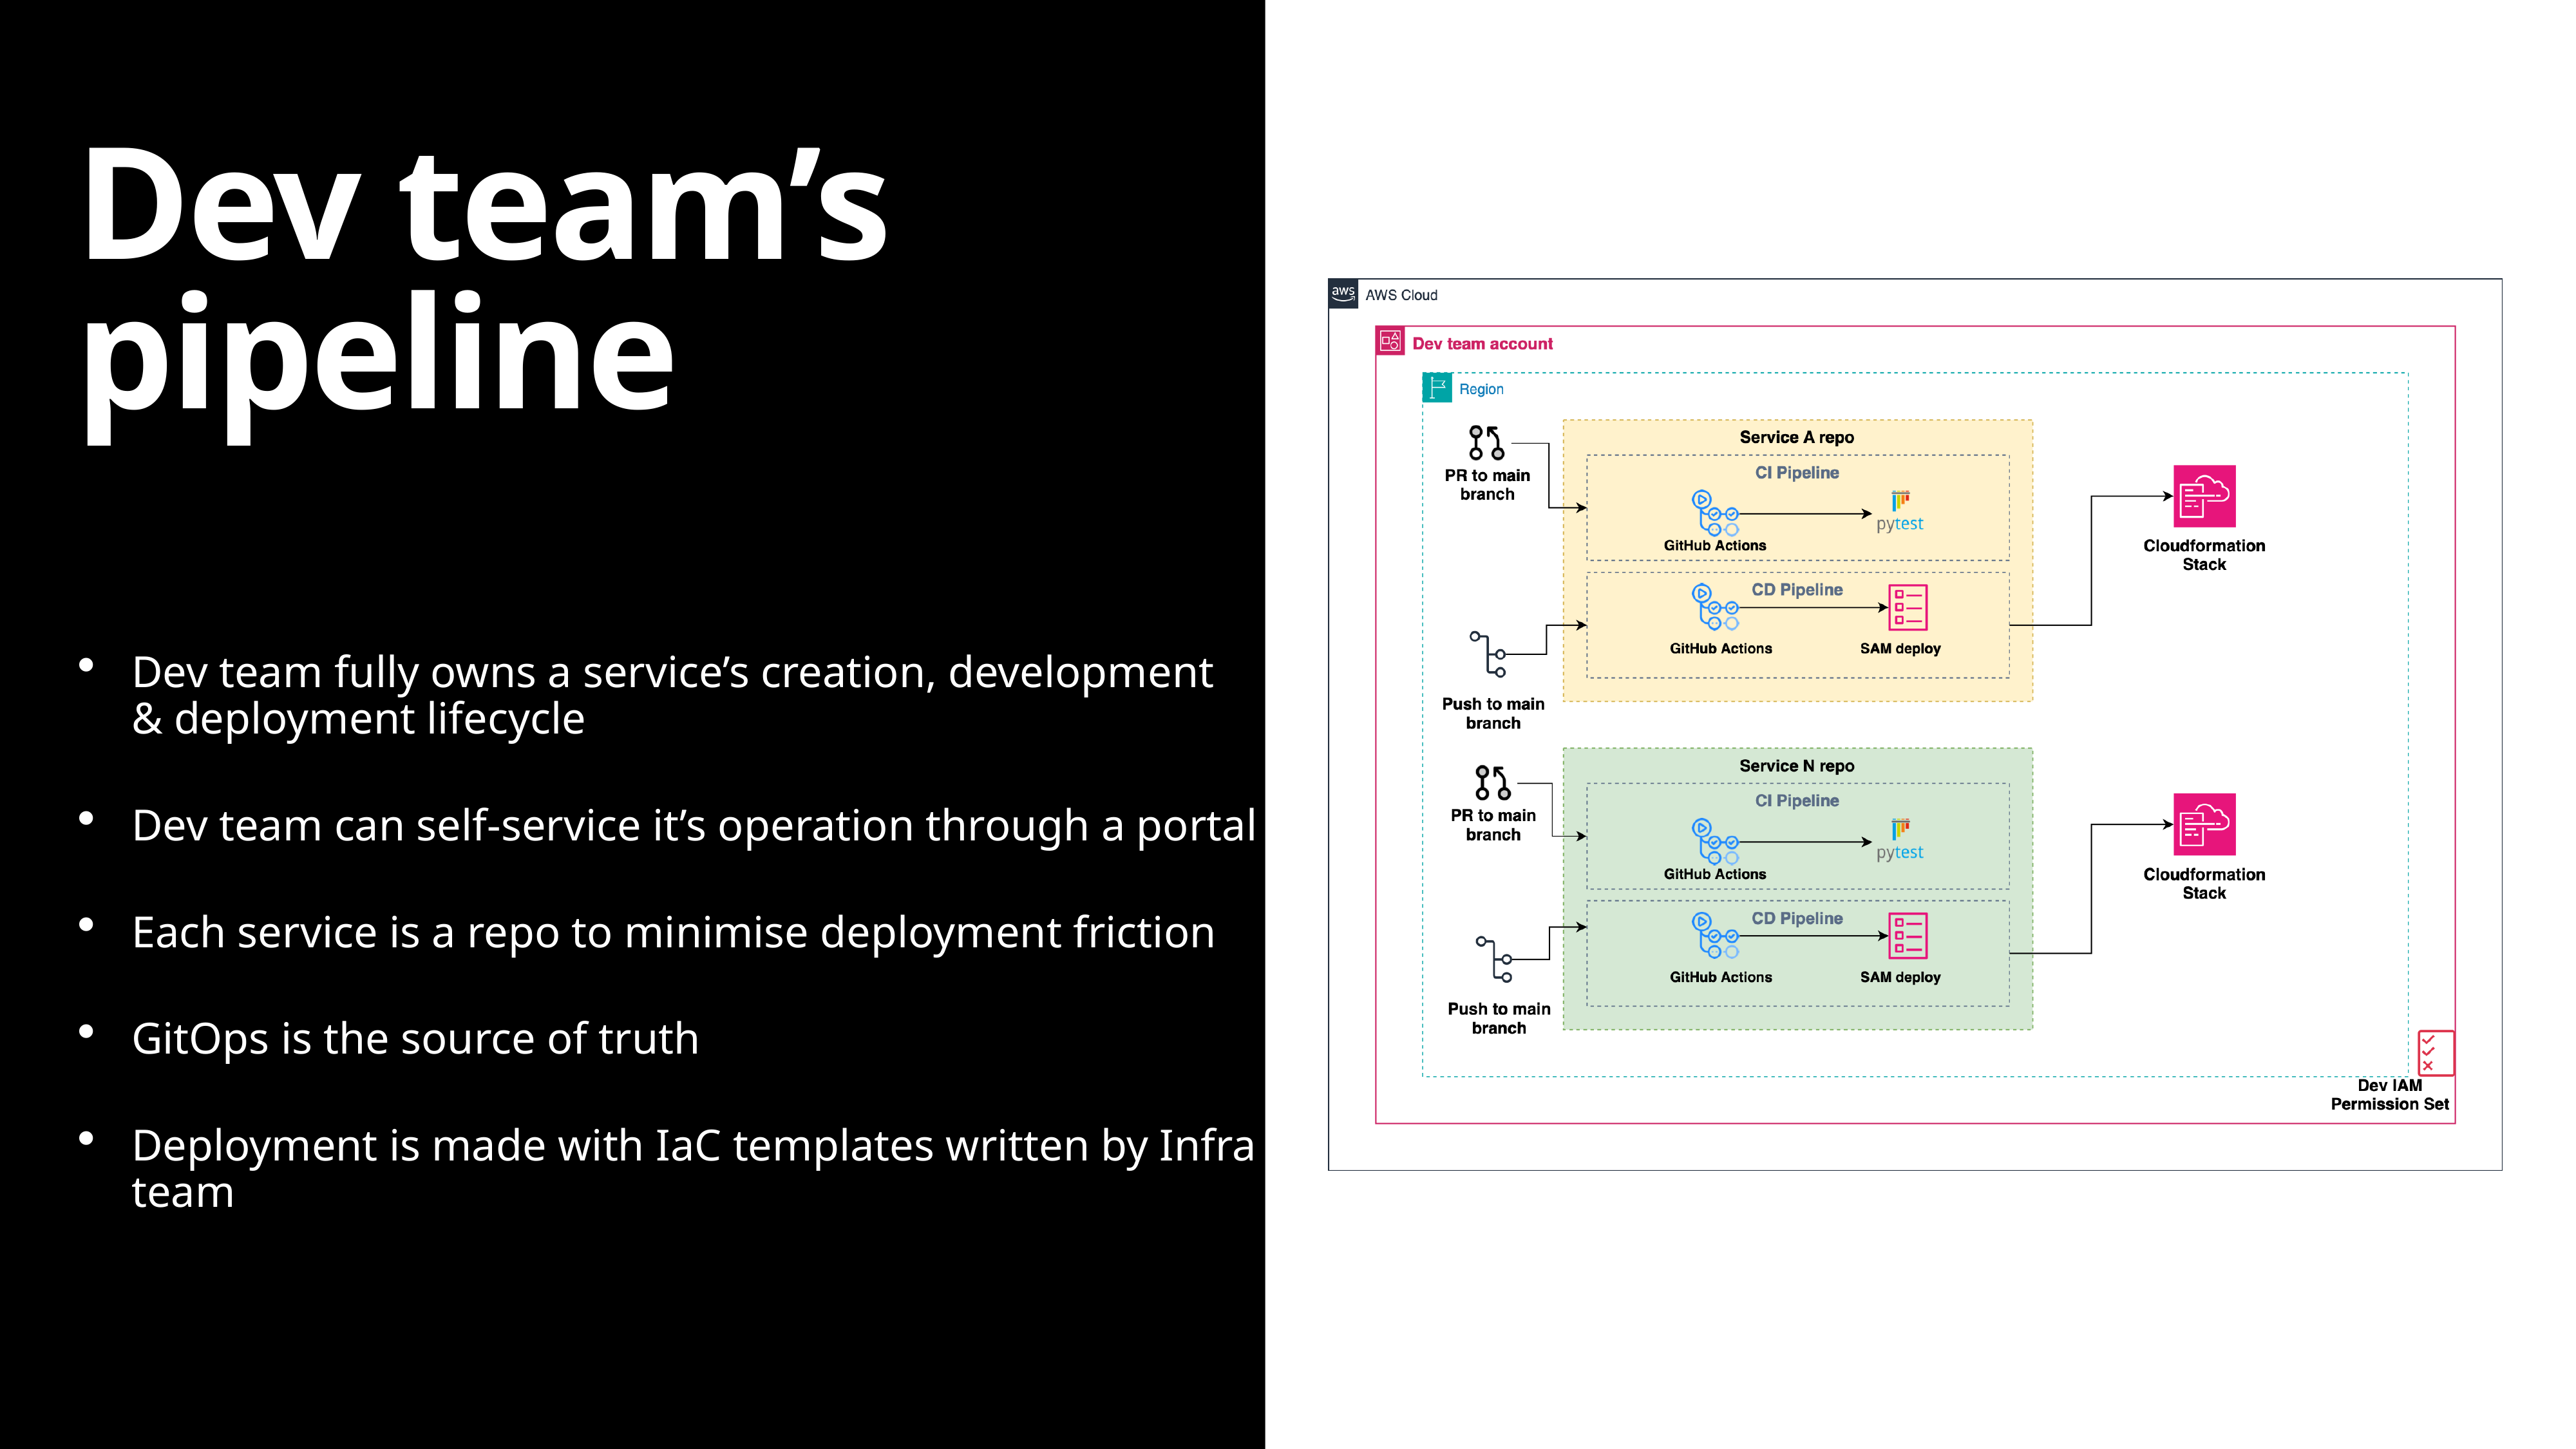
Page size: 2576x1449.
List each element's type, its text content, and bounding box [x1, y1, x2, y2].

text_box Dev team’s pipeline [70, 134, 898, 444]
picture [1328, 278, 2503, 1171]
text_box [0, 0, 1265, 1449]
text_box Dev team fully owns a service’s creation, development & deployment lifecycle Dev team can self-service it’s operation through a portal Each service is a repo to minimise deployment friction GitOps is the source of truth Deployment is made with IaC templates written by Infra team [72, 645, 1264, 1222]
